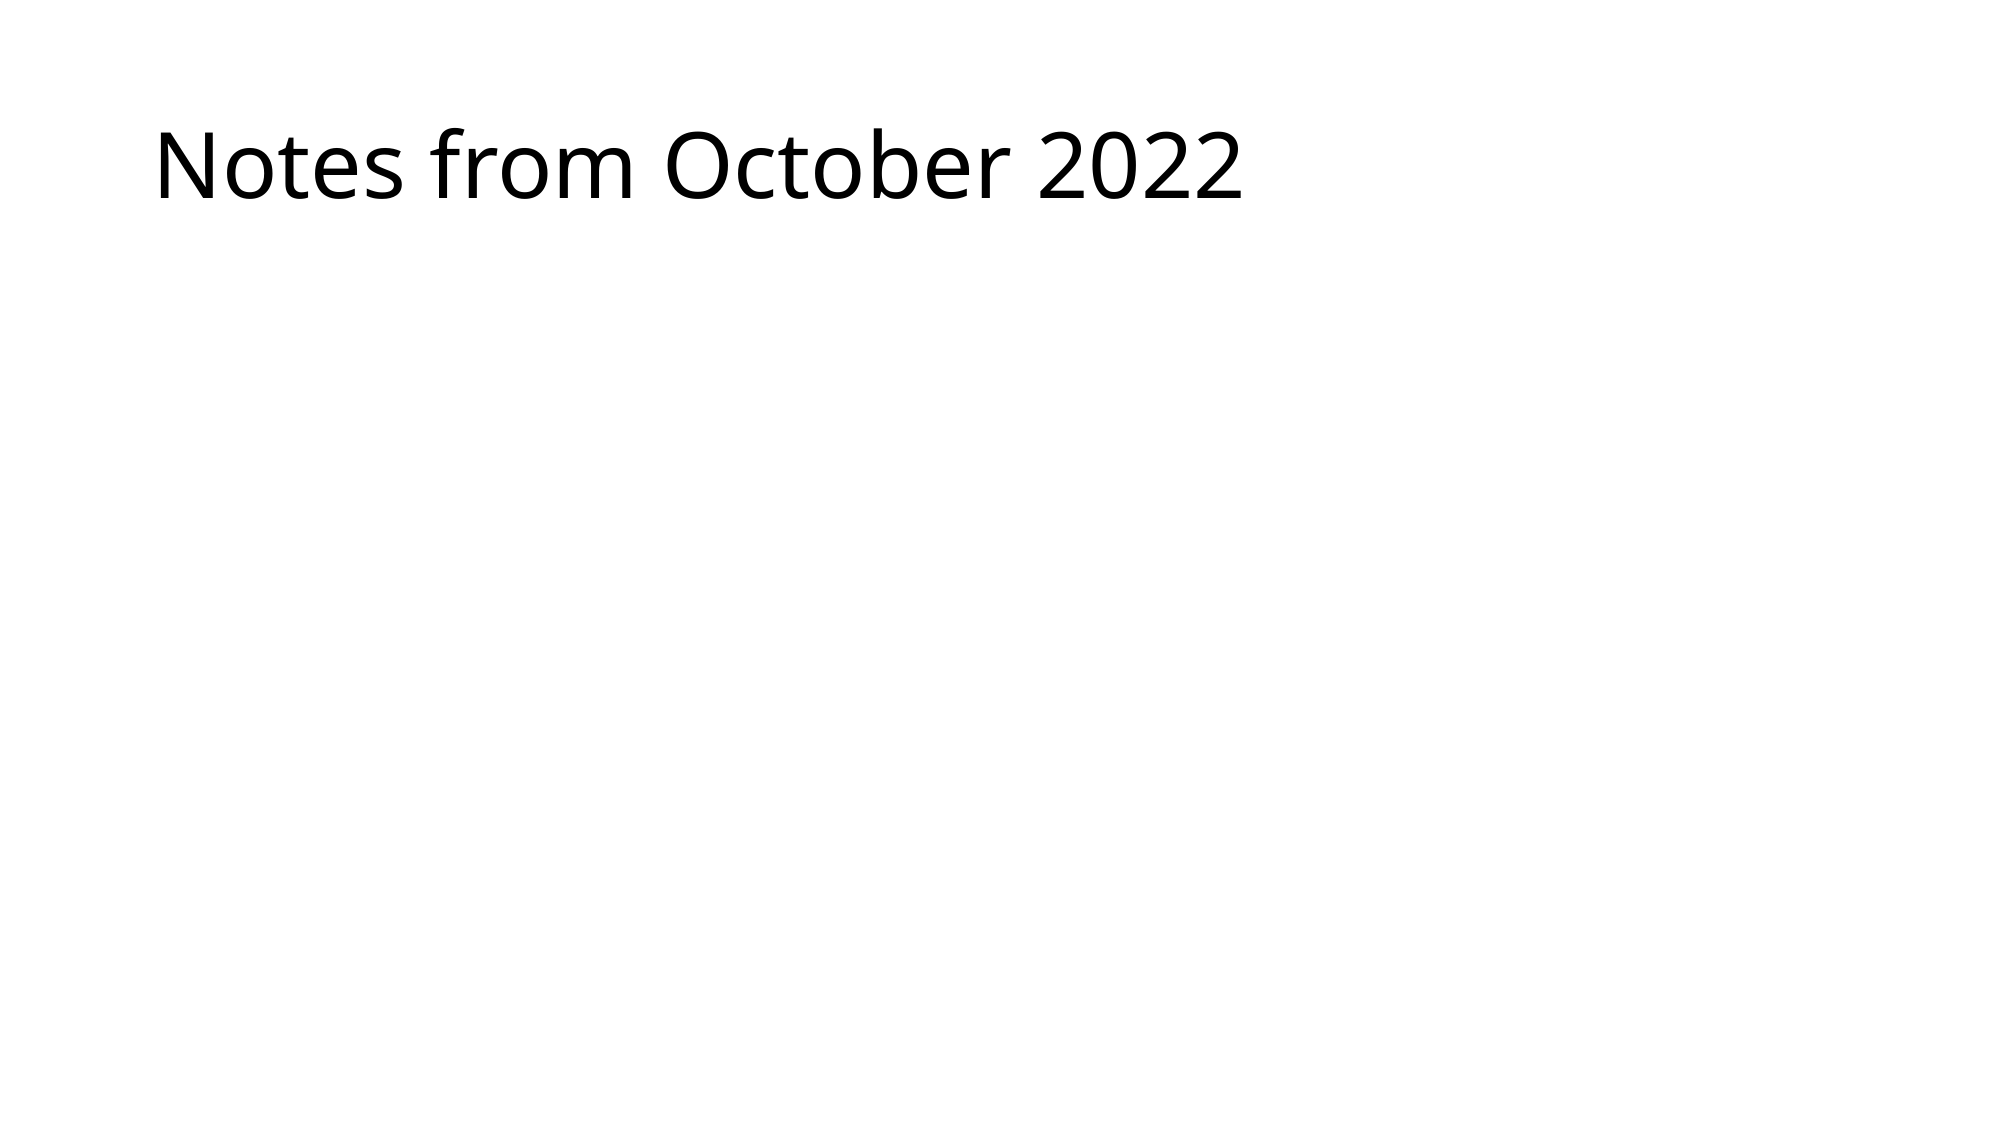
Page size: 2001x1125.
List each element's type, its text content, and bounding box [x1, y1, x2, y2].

title Notes from October 2022 [137, 59, 1863, 278]
